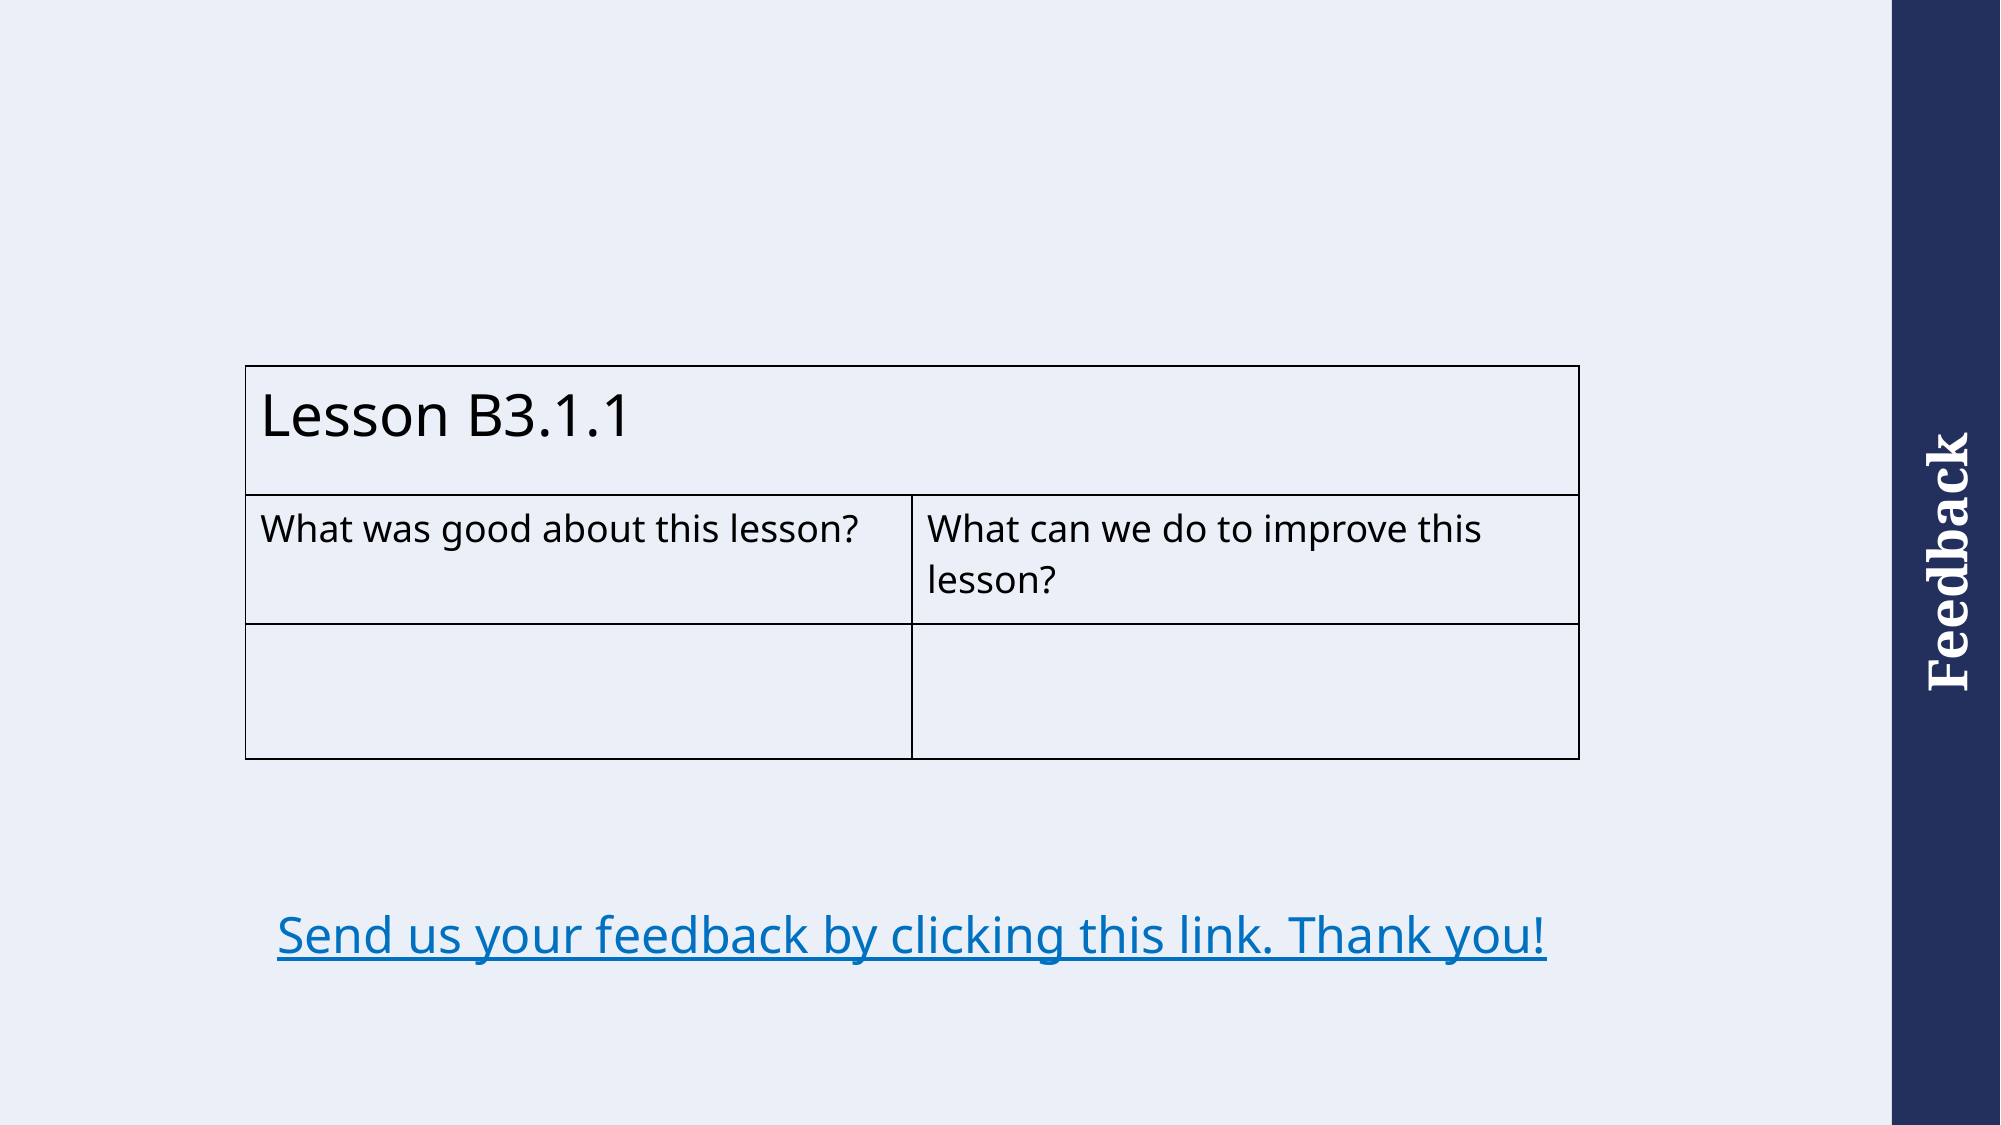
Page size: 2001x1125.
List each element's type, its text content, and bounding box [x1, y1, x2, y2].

table_header Lesson B3.1.1 [246, 367, 1578, 494]
table_cell What can we do to improve this lesson? [913, 496, 1578, 623]
table_cell What was good about this lesson? [246, 496, 911, 623]
table_cell [913, 625, 1578, 758]
table_cell [246, 625, 911, 758]
text_box Send us your feedback by clicking this link. Thank you! [262, 896, 1562, 980]
